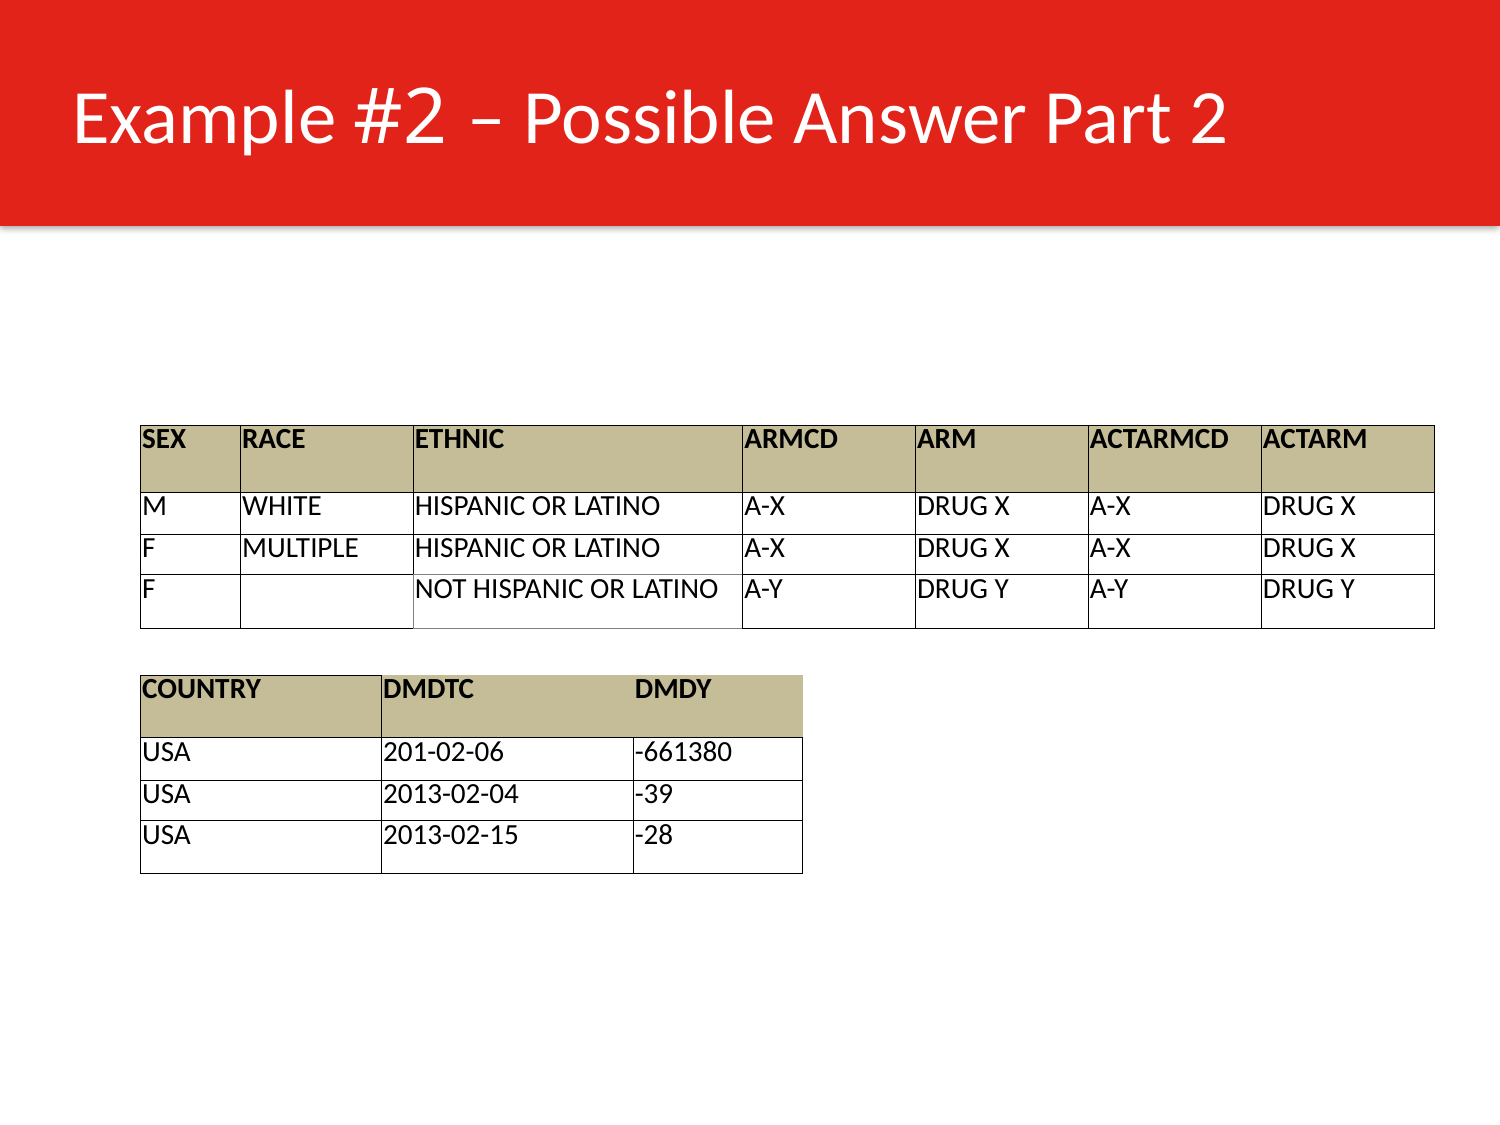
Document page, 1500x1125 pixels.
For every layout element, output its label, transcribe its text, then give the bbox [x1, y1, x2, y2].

table_cell USA [141, 781, 381, 820]
table_cell -39 [634, 781, 802, 820]
table_header COUNTRY [141, 676, 381, 737]
table_header ARMCD [743, 426, 915, 492]
table_cell DRUG X [1262, 493, 1434, 534]
table_cell -28 [634, 821, 802, 873]
table_header ACTARM [1262, 426, 1434, 492]
table_cell F [141, 575, 240, 628]
table_cell DRUG Y [1262, 575, 1434, 628]
table_cell USA [141, 738, 381, 780]
table_cell A-X [1089, 535, 1261, 574]
table_header SEX [141, 426, 240, 492]
table_cell 201-02-06 [382, 738, 633, 780]
table_cell HISPANIC OR LATINO [414, 535, 742, 574]
table_cell F [141, 535, 240, 574]
table_cell MULTIPLE [241, 535, 413, 574]
table_cell HISPANIC OR LATINO [414, 493, 742, 534]
table_header DMDY [633, 675, 803, 737]
list [56, 244, 1450, 1005]
table_cell 2013-02-04 [382, 781, 633, 820]
title Example #2 – Possible Answer Part 2 [56, 19, 1450, 207]
table_header ARM [916, 426, 1088, 492]
table_cell DRUG Y [916, 575, 1088, 628]
table_header ETHNIC [414, 426, 742, 492]
table_cell WHITE [241, 493, 413, 534]
table_cell USA [141, 821, 381, 873]
table_header ACTARMCD [1089, 426, 1261, 492]
table_cell A-X [743, 493, 915, 534]
table_cell A-Y [1089, 575, 1261, 628]
table_cell A-Y [743, 575, 915, 628]
table_cell DRUG X [916, 535, 1088, 574]
table_cell A-X [1089, 493, 1261, 534]
table_cell 2013-02-15 [382, 821, 633, 873]
table_cell [241, 575, 413, 628]
table_cell DRUG X [1262, 535, 1434, 574]
table_header DMDTC [382, 675, 633, 737]
table_cell NOT HISPANIC OR LATINO [414, 575, 742, 628]
table_header RACE [241, 426, 413, 492]
table_cell M [141, 493, 240, 534]
table_cell DRUG X [916, 493, 1088, 534]
table_cell -661380 [634, 738, 802, 780]
table_cell A-X [743, 535, 915, 574]
